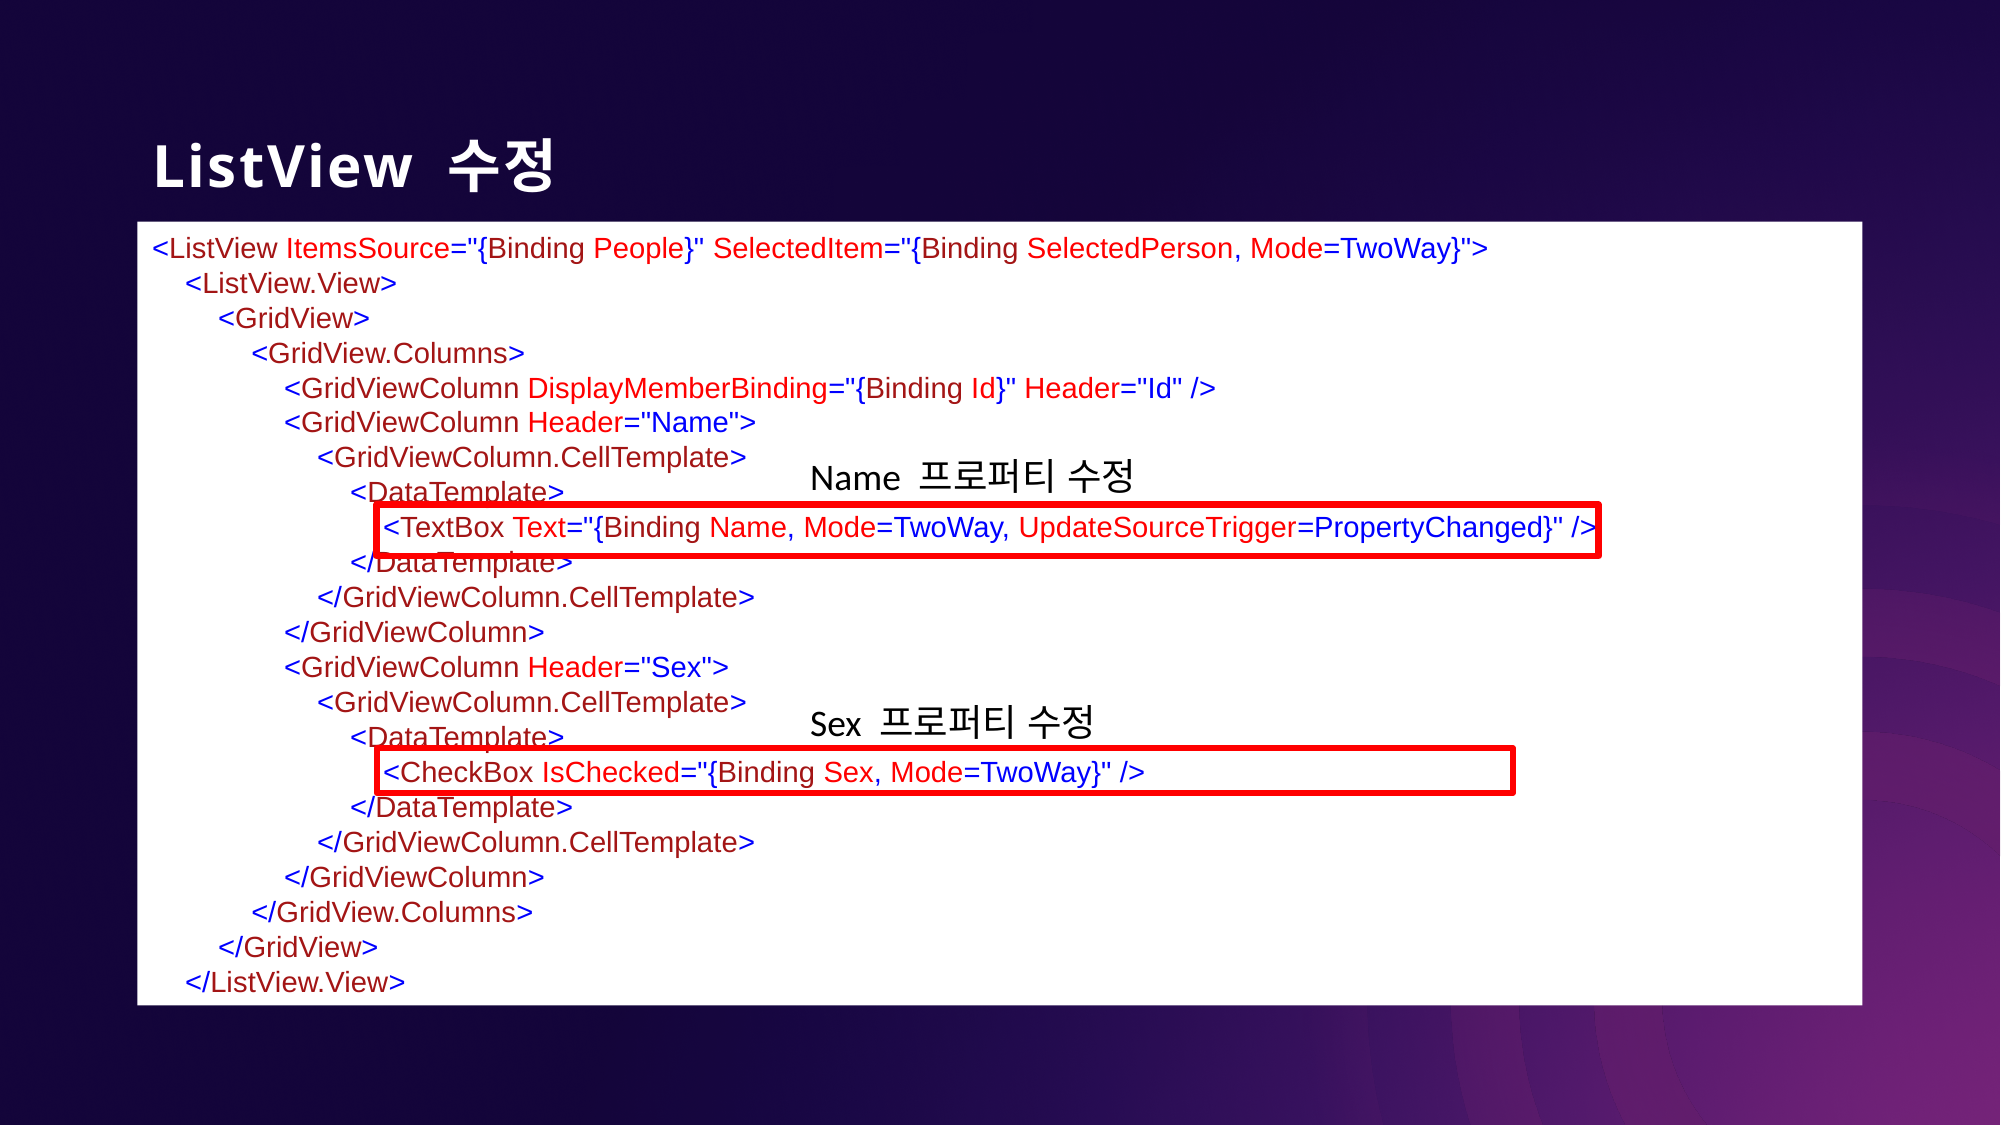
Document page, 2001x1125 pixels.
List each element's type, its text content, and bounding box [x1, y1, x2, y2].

picture [0, 0, 2001, 1125]
text_box Name 프로퍼티 수정 [795, 445, 1152, 506]
text_box <ListView ItemsSource="{Binding People}" SelectedItem="{Binding SelectedPerson, Mode=TwoWay}"> <ListView.View> <GridView> <GridView.Columns> <GridViewColumn DisplayMemberBinding="{Binding Id}" Header="Id" /> <GridViewColumn Header="Name"> <GridViewColumn.CellTemplate> <DataTemplate> <TextBox Text="{Binding Name, Mode=TwoWay, UpdateSourceTrigger=PropertyChanged}" /> </DataTemplate> </GridViewColumn.CellTemplate> </GridViewColumn> <GridViewColumn Header="Sex"> <GridViewColumn.CellTemplate> <DataTemplate> <CheckBox IsChecked="{Binding Sex, Mode=TwoWay}" /> </DataTemplate> </GridViewColumn.CellTemplate> </GridViewColumn> </GridView.Columns> </GridView> </ListView.View> [137, 221, 1863, 1006]
text_box [376, 504, 1599, 557]
title ListView 수정 [137, 59, 1863, 221]
text_box Sex 프로퍼티 수정 [795, 691, 1112, 752]
text_box [376, 748, 1513, 793]
